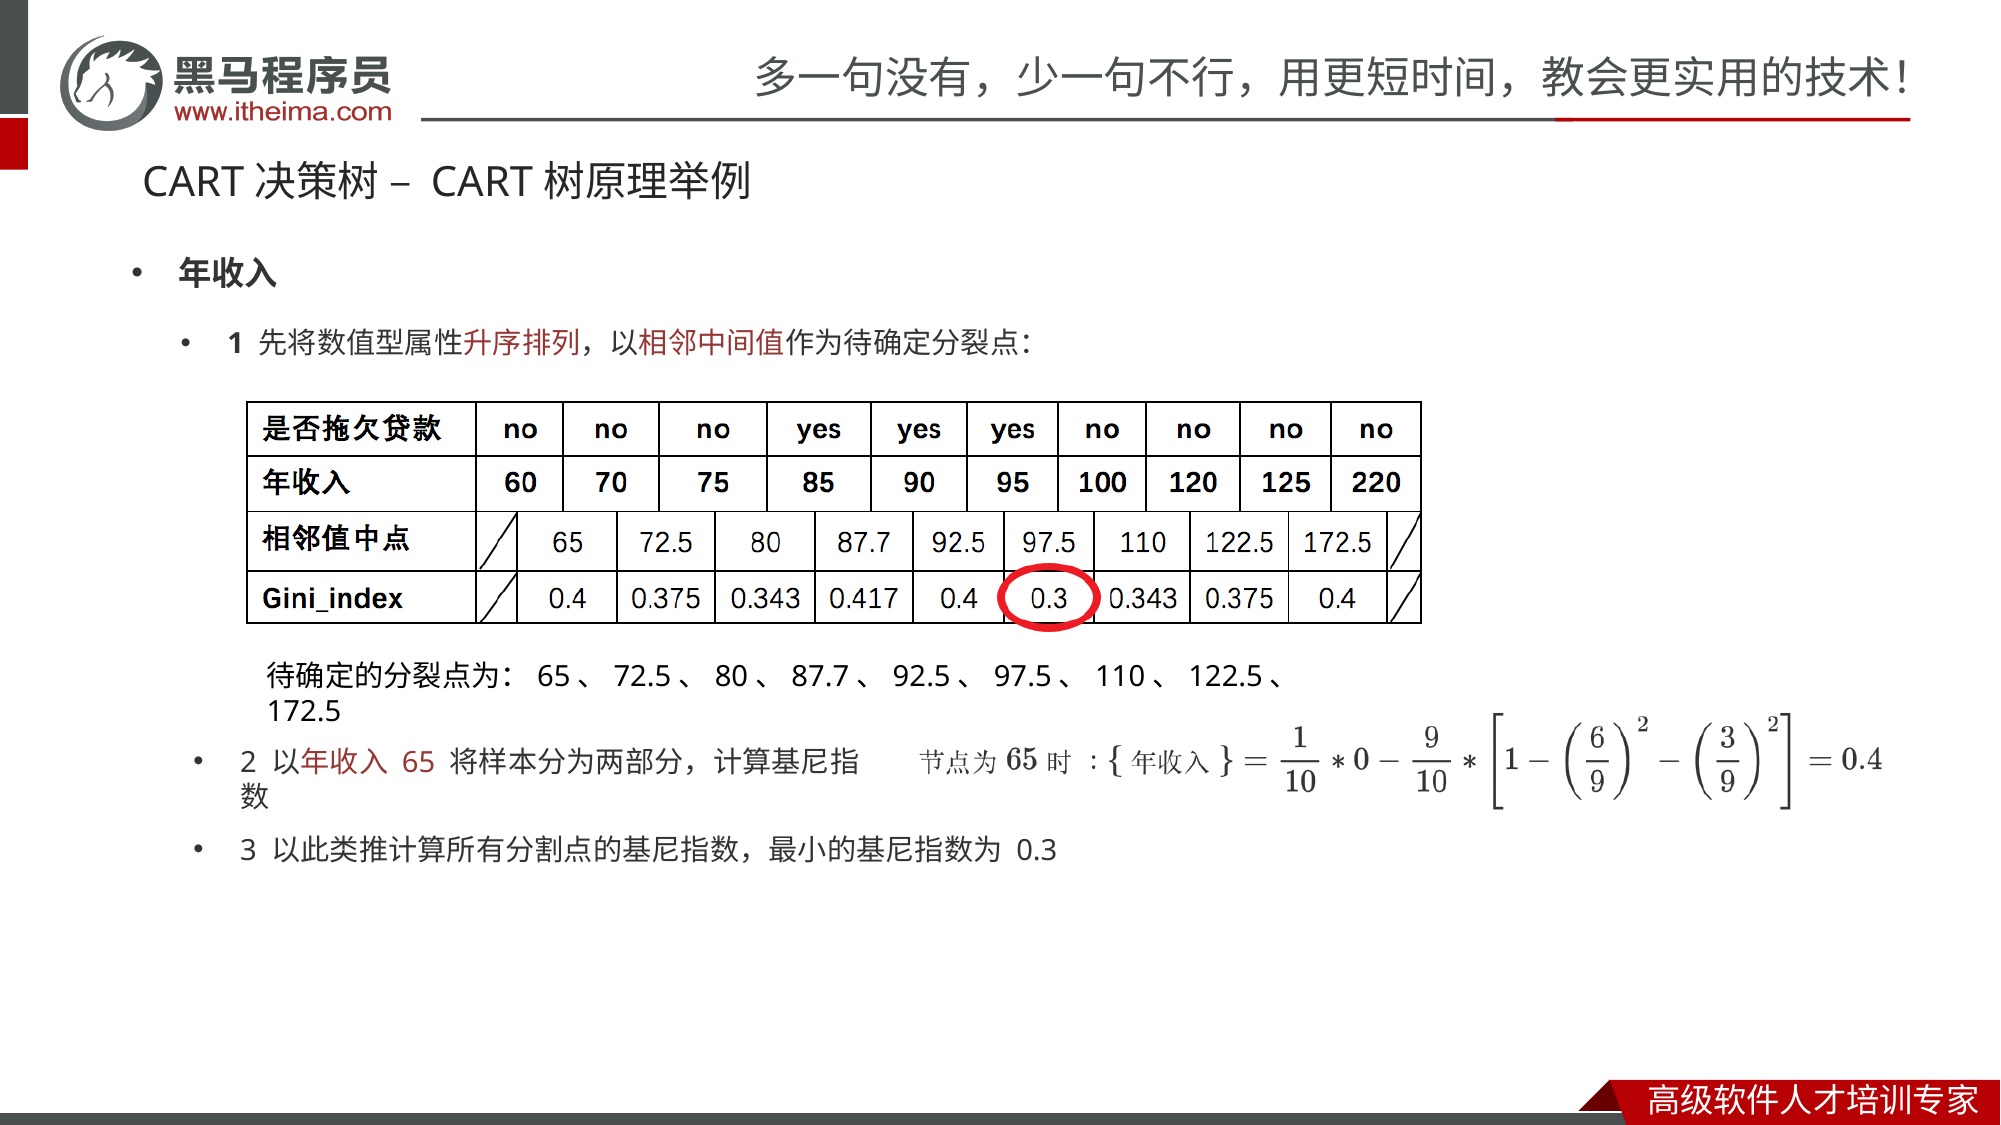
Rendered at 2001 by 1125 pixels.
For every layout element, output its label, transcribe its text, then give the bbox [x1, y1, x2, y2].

picture [14, 0, 453, 179]
text_box 2 以年收入 65 将样本分为两部分，计算基尼指数 [178, 735, 890, 821]
text_box 1 先将数值型属性升序排列，以相邻中间值作为待确定分裂点： [165, 317, 1062, 368]
text_box 3 以此类推计算所有分割点的基尼指数，最小的基尼指数为 0.3 [178, 823, 1130, 874]
title CART决策树 – CART树原理举例 [116, 137, 1177, 223]
picture [910, 707, 1888, 815]
text_box 待确定的分裂点为：65、72.5、80、87.7、92.5、97.5、110、122.5、172.5 [251, 655, 1326, 735]
picture [217, 377, 1493, 647]
text_box 年收入 [116, 225, 580, 307]
